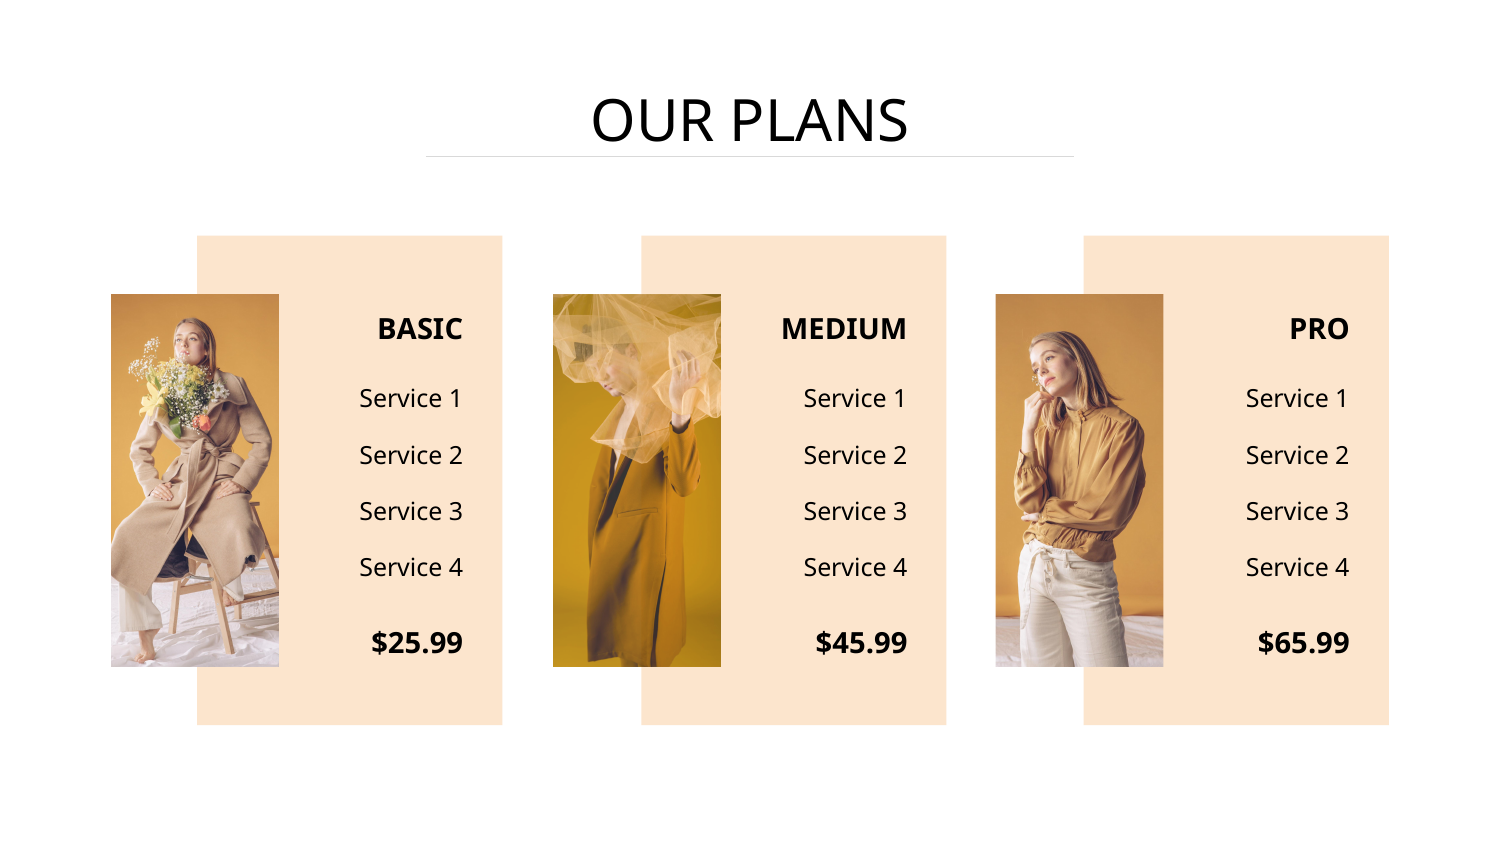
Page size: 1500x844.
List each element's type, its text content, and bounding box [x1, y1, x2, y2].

title MEDIUM [744, 295, 923, 353]
picture [552, 294, 722, 667]
title PRO [1186, 295, 1365, 353]
subtitle Service 4 [1186, 536, 1365, 594]
subtitle Service 4 [300, 536, 479, 594]
text_box [1083, 235, 1389, 726]
subtitle Service 4 [744, 536, 923, 594]
title $45.99 [744, 608, 923, 666]
subtitle Service 3 [300, 480, 479, 536]
subtitle Service 2 [1186, 424, 1365, 480]
title $25.99 [300, 608, 479, 666]
subtitle Service 3 [1186, 480, 1365, 536]
text_box [197, 235, 503, 726]
title OUR PLANS [88, 74, 1412, 168]
subtitle Service 1 [744, 367, 923, 424]
subtitle Service 2 [300, 424, 479, 480]
picture [995, 294, 1164, 667]
picture [110, 294, 280, 667]
subtitle Service 3 [744, 480, 923, 536]
text_box [641, 235, 947, 726]
title BASIC [300, 295, 479, 353]
subtitle Service 1 [300, 367, 479, 424]
subtitle Service 2 [744, 424, 923, 480]
title $65.99 [1186, 608, 1365, 666]
subtitle Service 1 [1186, 367, 1365, 424]
